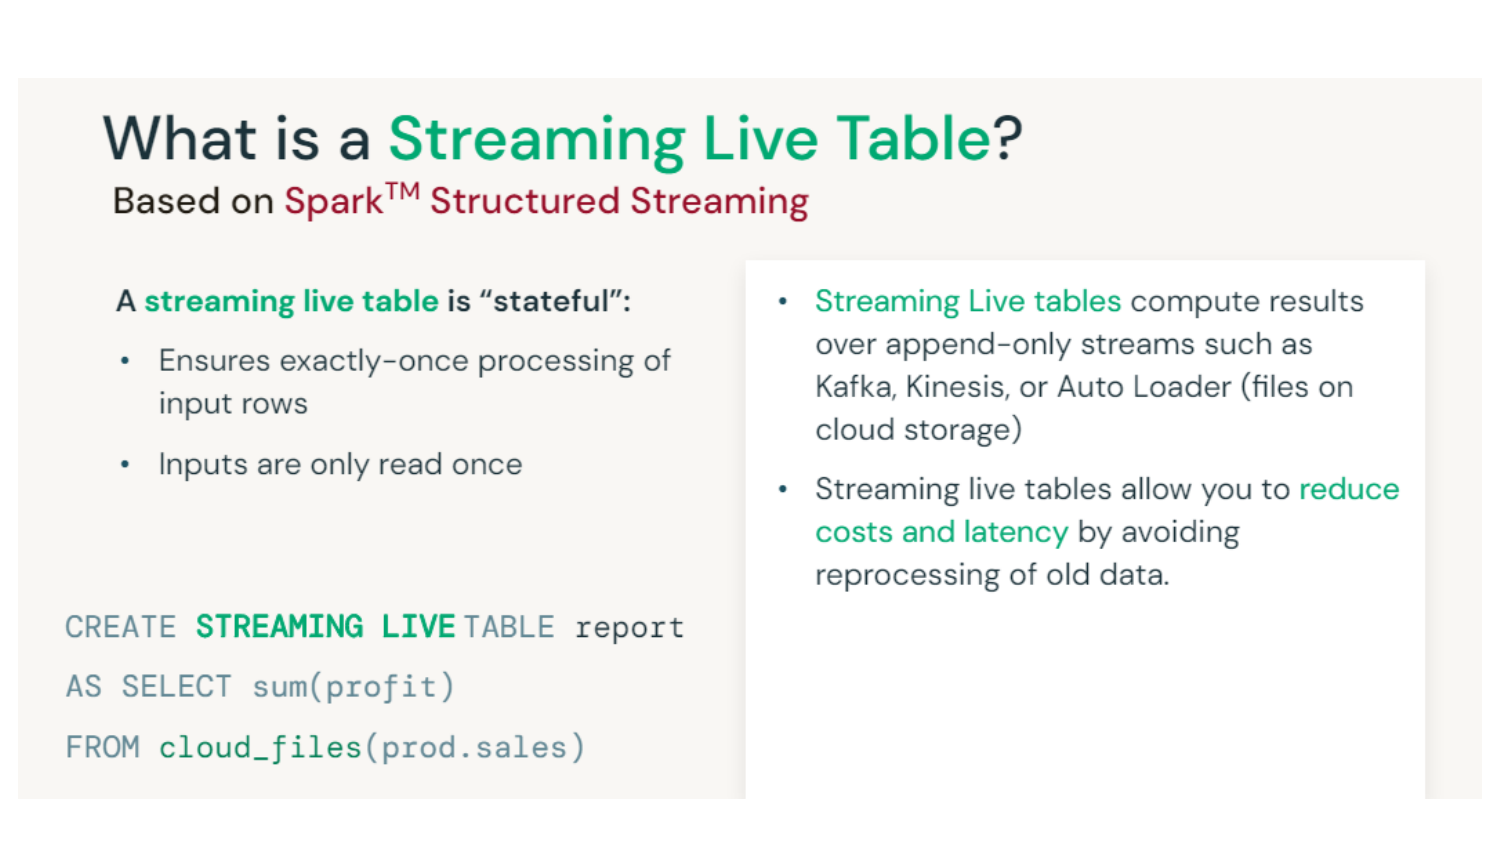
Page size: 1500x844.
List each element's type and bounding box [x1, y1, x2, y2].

picture [18, 78, 1482, 799]
